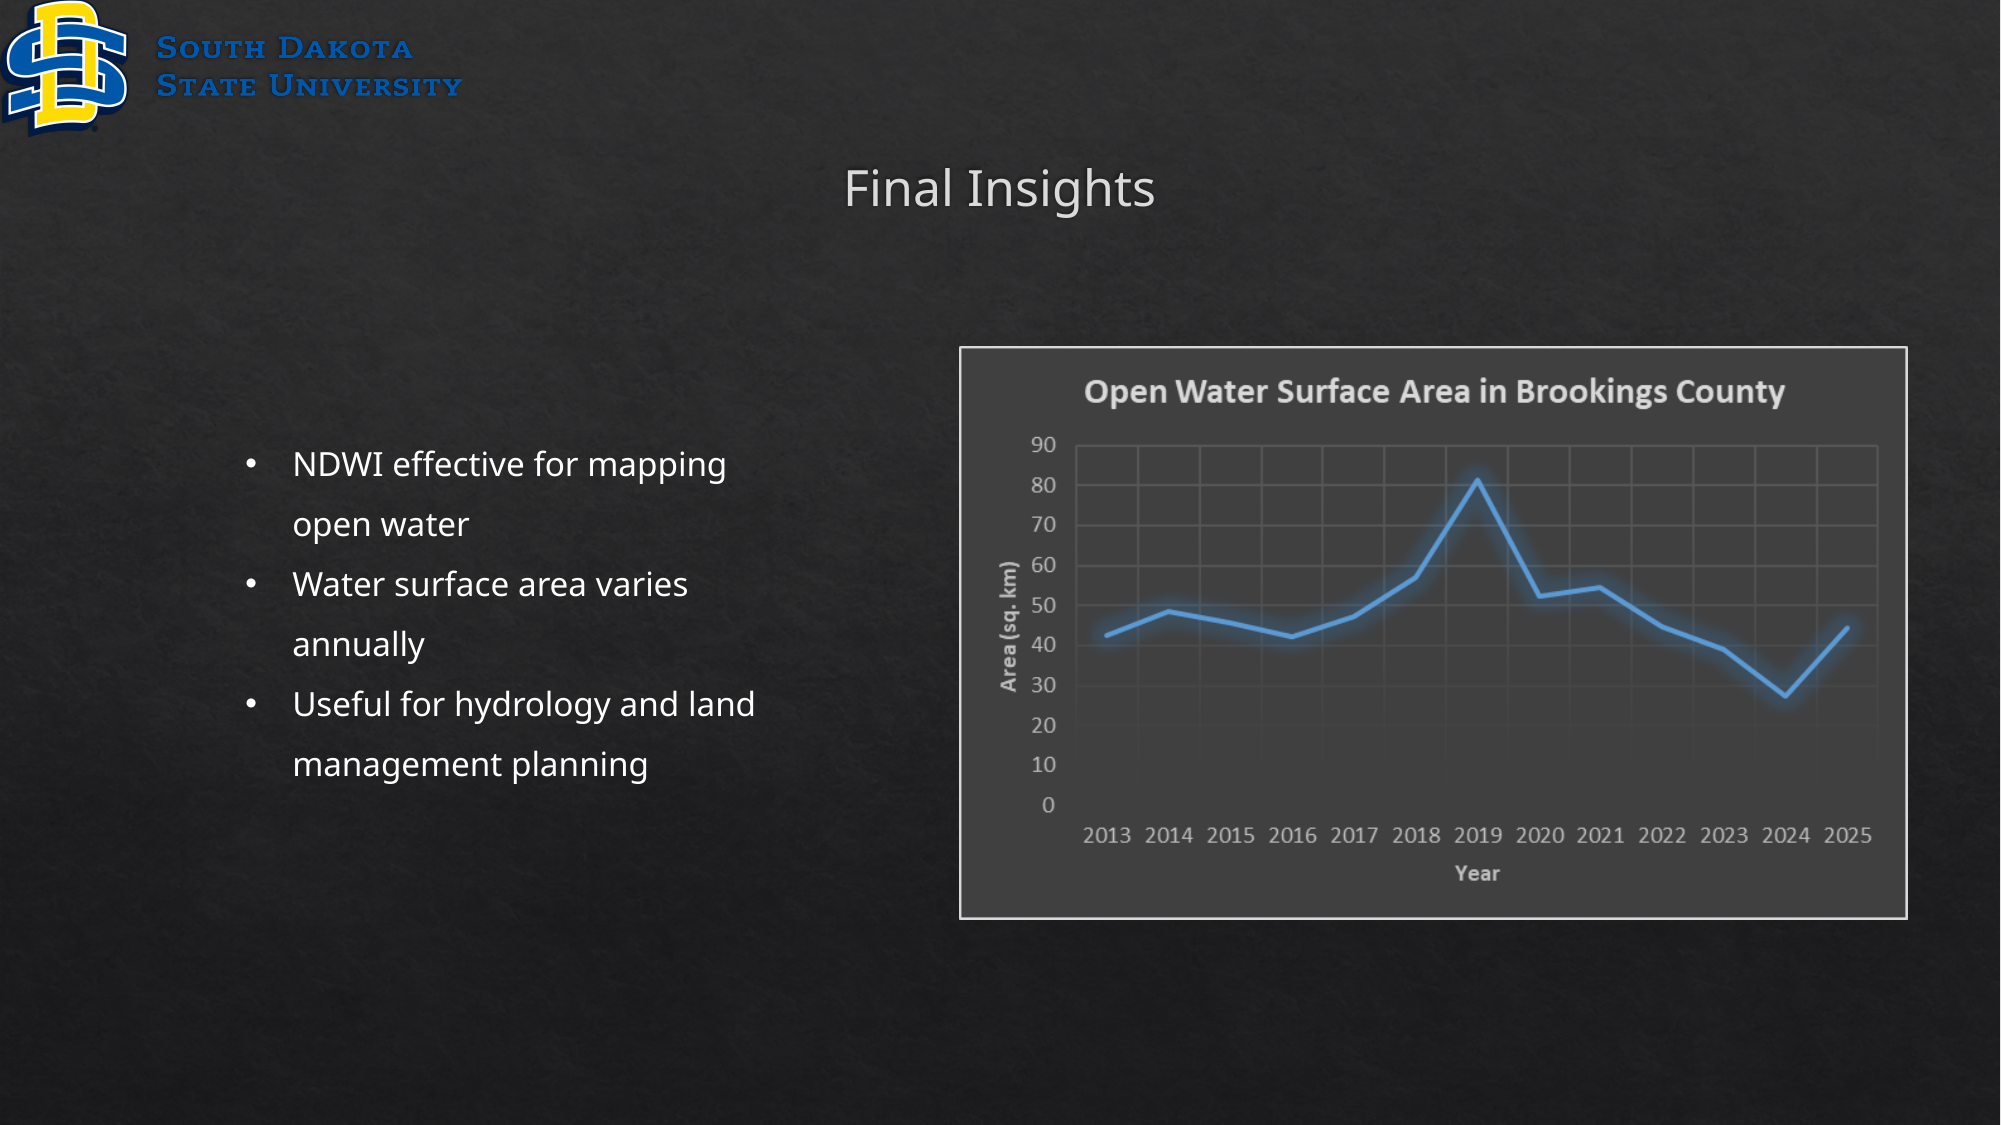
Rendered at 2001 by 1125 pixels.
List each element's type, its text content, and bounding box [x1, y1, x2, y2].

title Final Insights [487, 136, 1513, 237]
picture [959, 346, 1908, 920]
text_box NDWI effective for mapping open water Water surface area varies annually Useful for hydrology and land management planning [230, 416, 803, 791]
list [0, 0, 462, 137]
